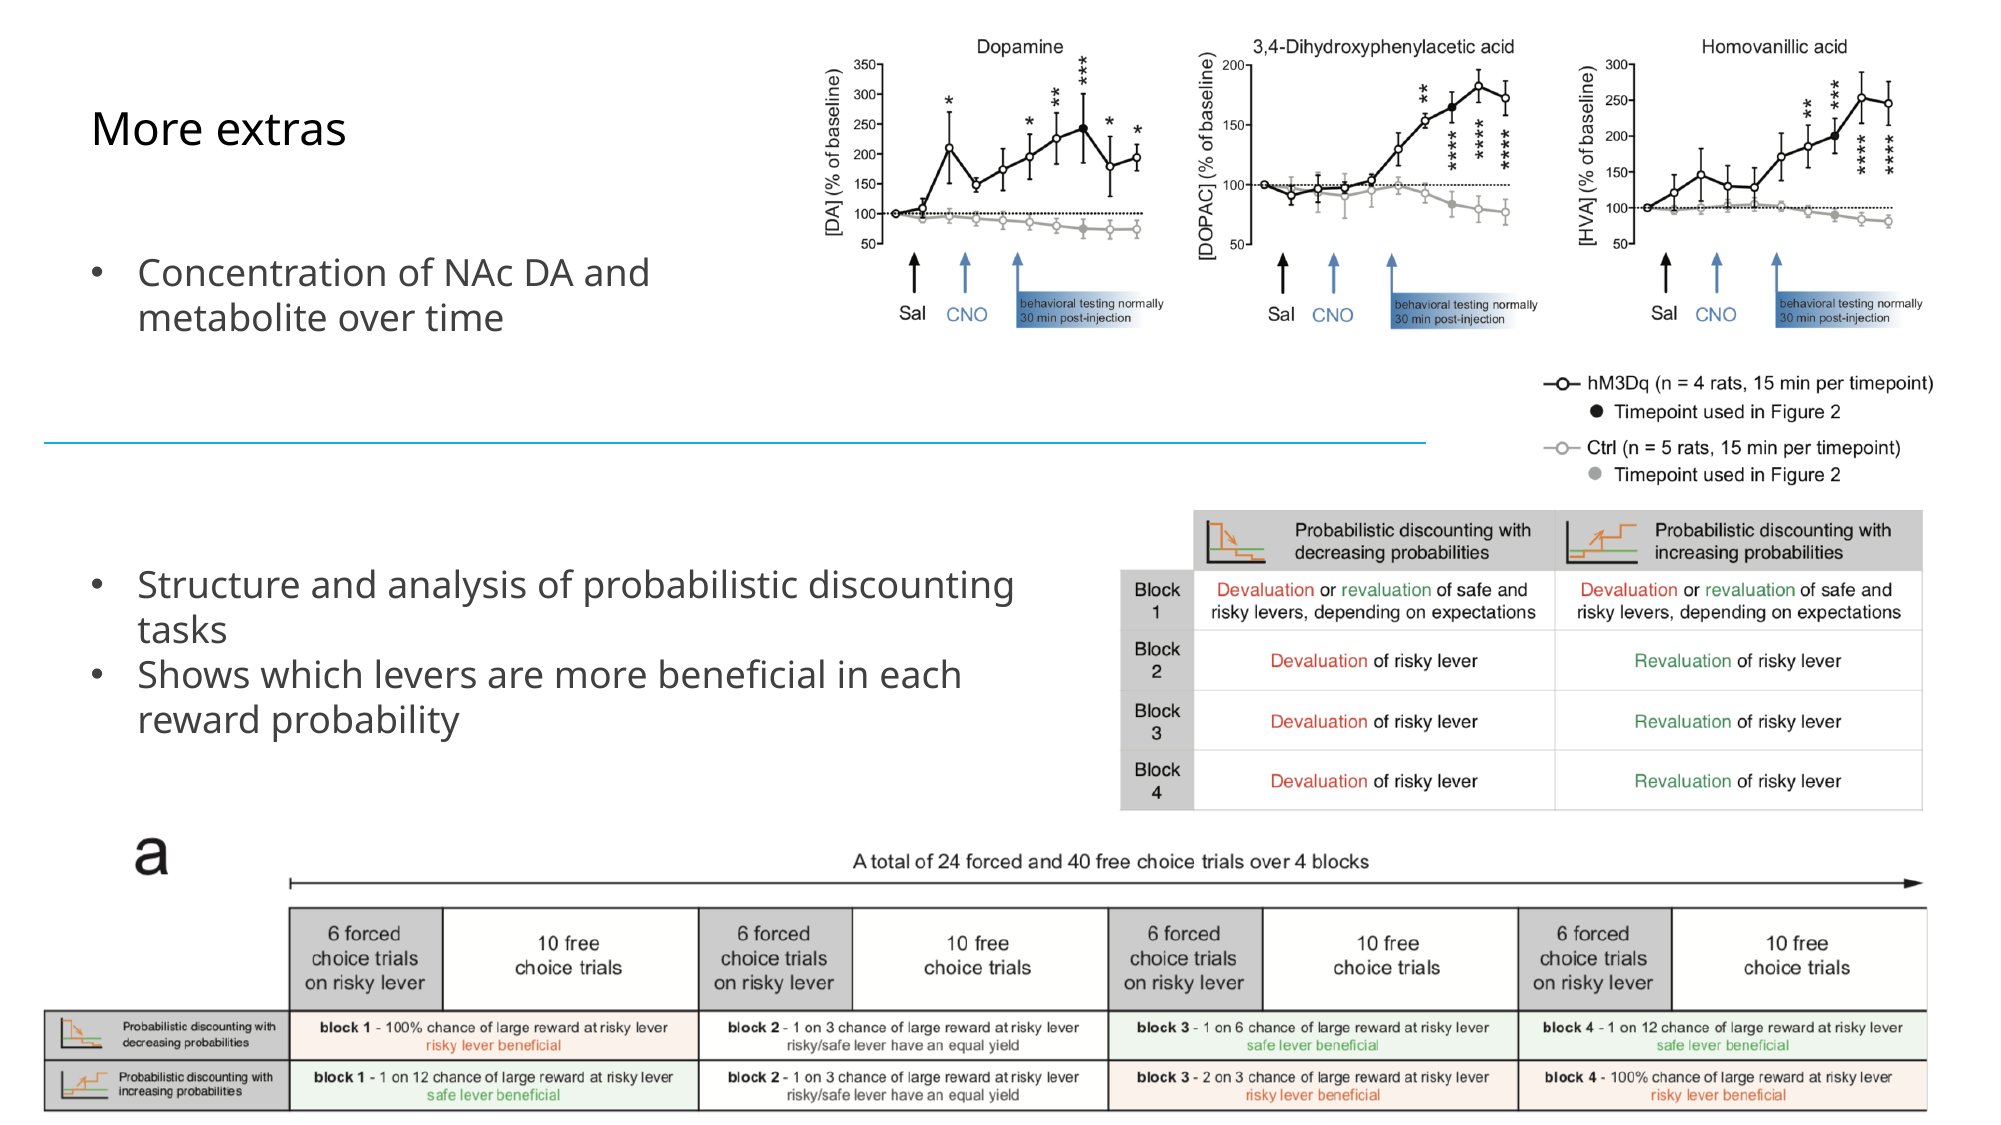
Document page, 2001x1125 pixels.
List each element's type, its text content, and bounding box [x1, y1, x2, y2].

picture [1, 0, 2000, 1125]
text_box Structure and analysis of probabilistic discounting tasks Shows which levers are more beneficial in each reward probability [75, 553, 1047, 749]
text_box Concentration of NAc DA and metabolite over time [75, 241, 786, 347]
text_box More extras [75, 92, 606, 162]
